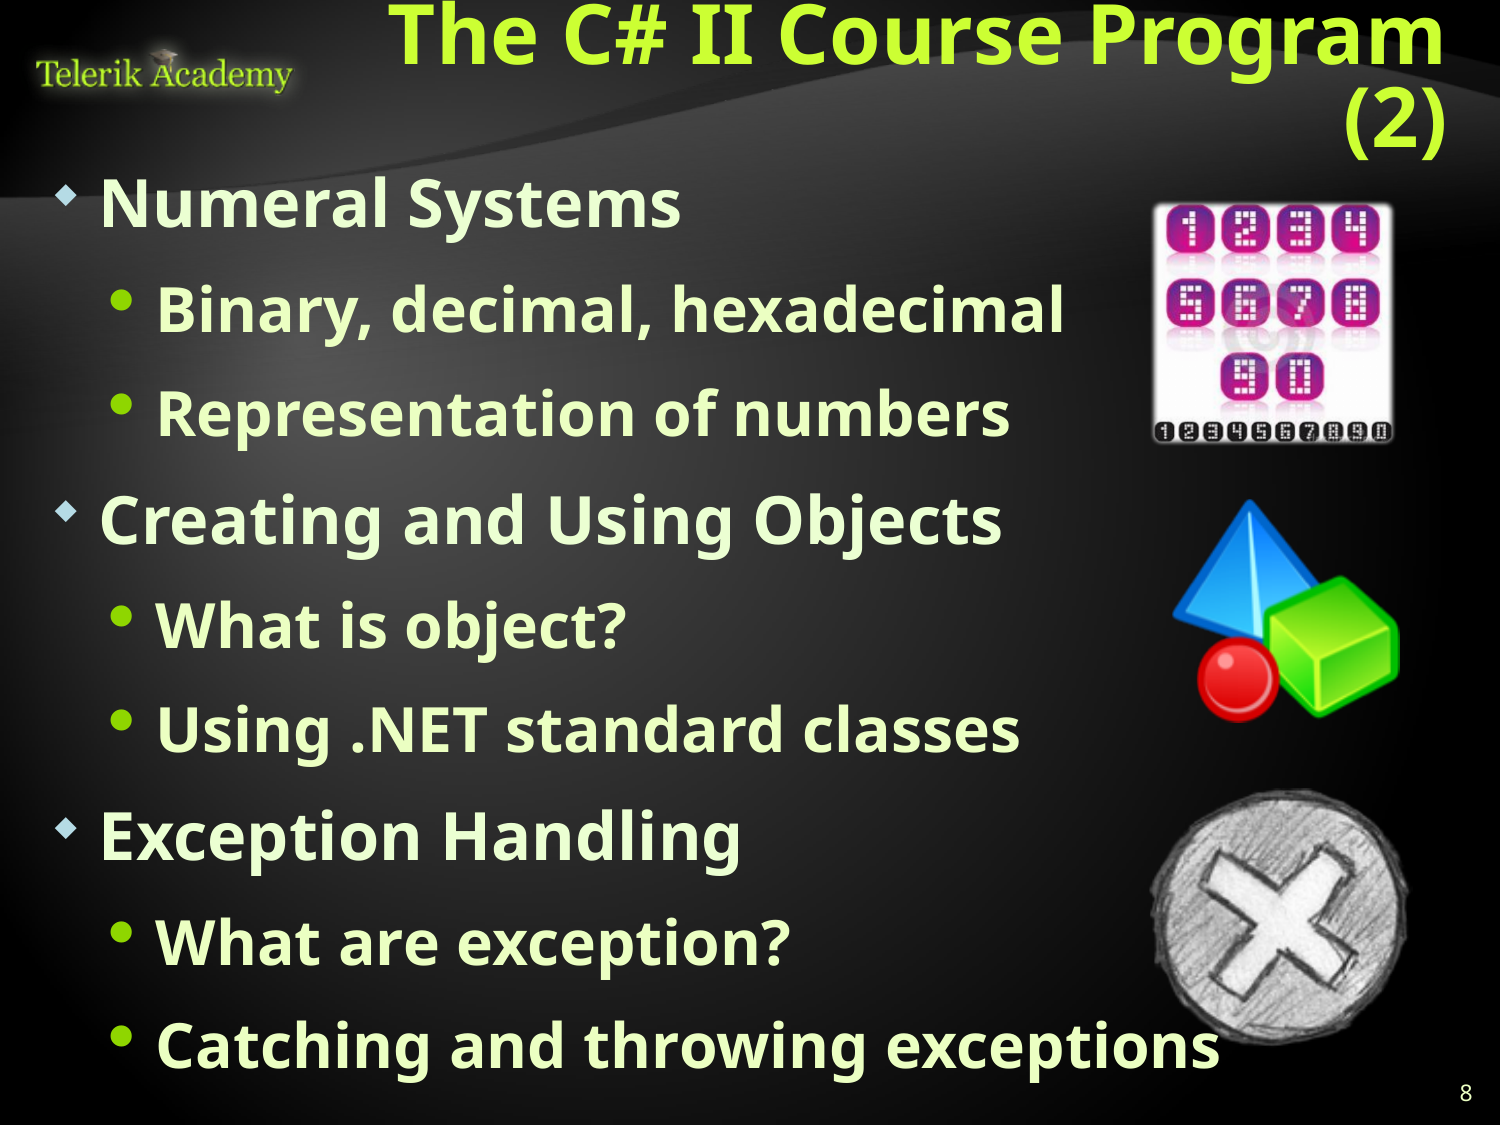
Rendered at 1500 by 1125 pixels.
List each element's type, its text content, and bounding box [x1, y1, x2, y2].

slide_number 8 [1412, 1074, 1488, 1113]
picture [0, 0, 1500, 1125]
title The C# II Course Program (2) [300, 12, 1463, 149]
list Numeral Systems Binary, decimal, hexadecimal Representation of numbers Creating and Using Objects What is object? Using .NET standard classes Exception Handling What are exception? Catching and throwing exceptions [37, 149, 1463, 1088]
